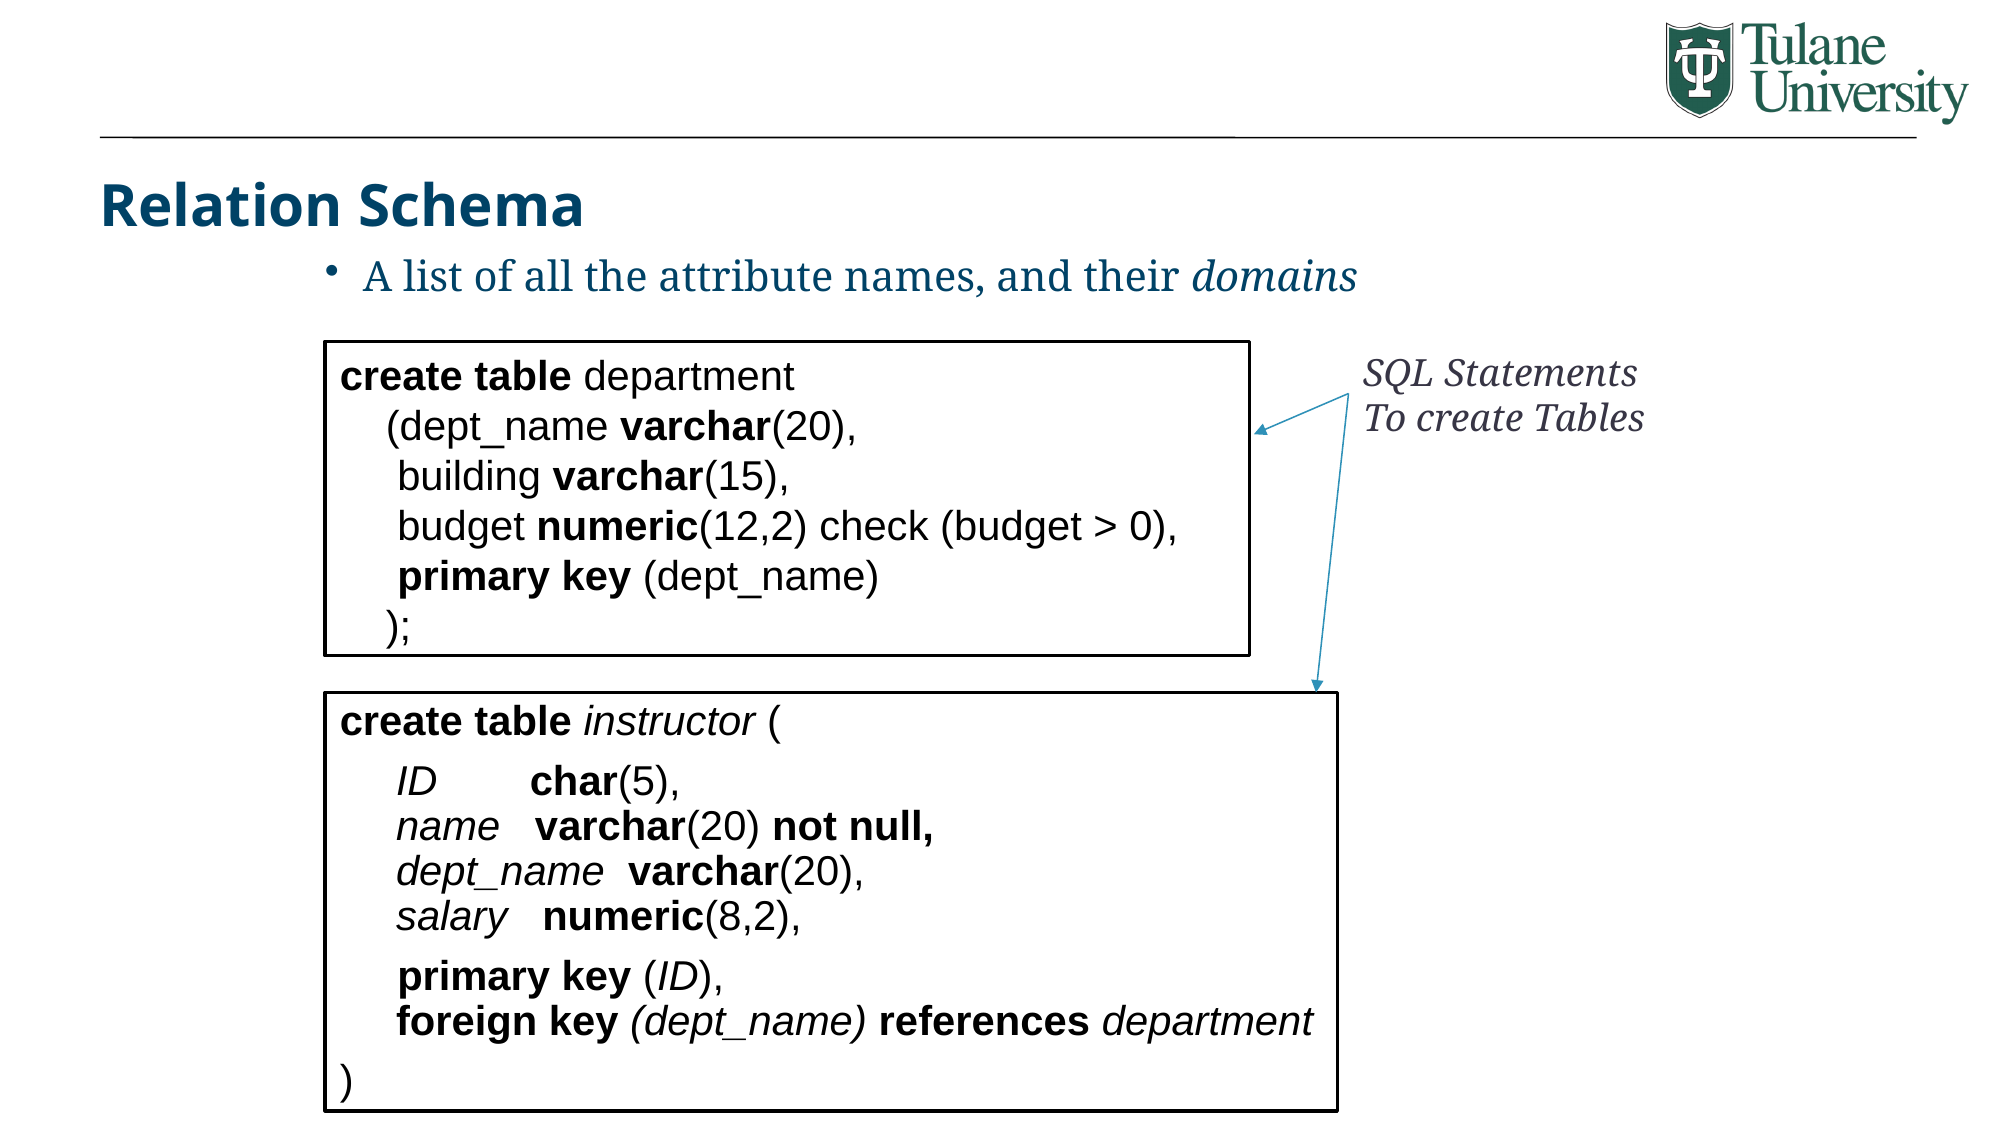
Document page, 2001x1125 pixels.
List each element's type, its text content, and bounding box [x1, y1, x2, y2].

text_box create table department (dept_name varchar(20), building varchar(15), budget numeric(12,2) check (budget > 0), primary key (dept_name) ); [324, 341, 1250, 656]
text_box create table instructor ( ID char(5), name varchar(20) not null, dept_name varchar(20), salary numeric(8,2), primary key (ID), foreign key (dept_name) references department ) [324, 692, 1338, 1111]
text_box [1253, 393, 1314, 435]
text_box SQL Statements To create Tables [1348, 341, 1663, 446]
picture [1666, 22, 1969, 136]
list A list of all the attribute names, and their domains [324, 249, 1576, 395]
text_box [1315, 393, 1361, 693]
title Relation Schema [99, 167, 1901, 238]
